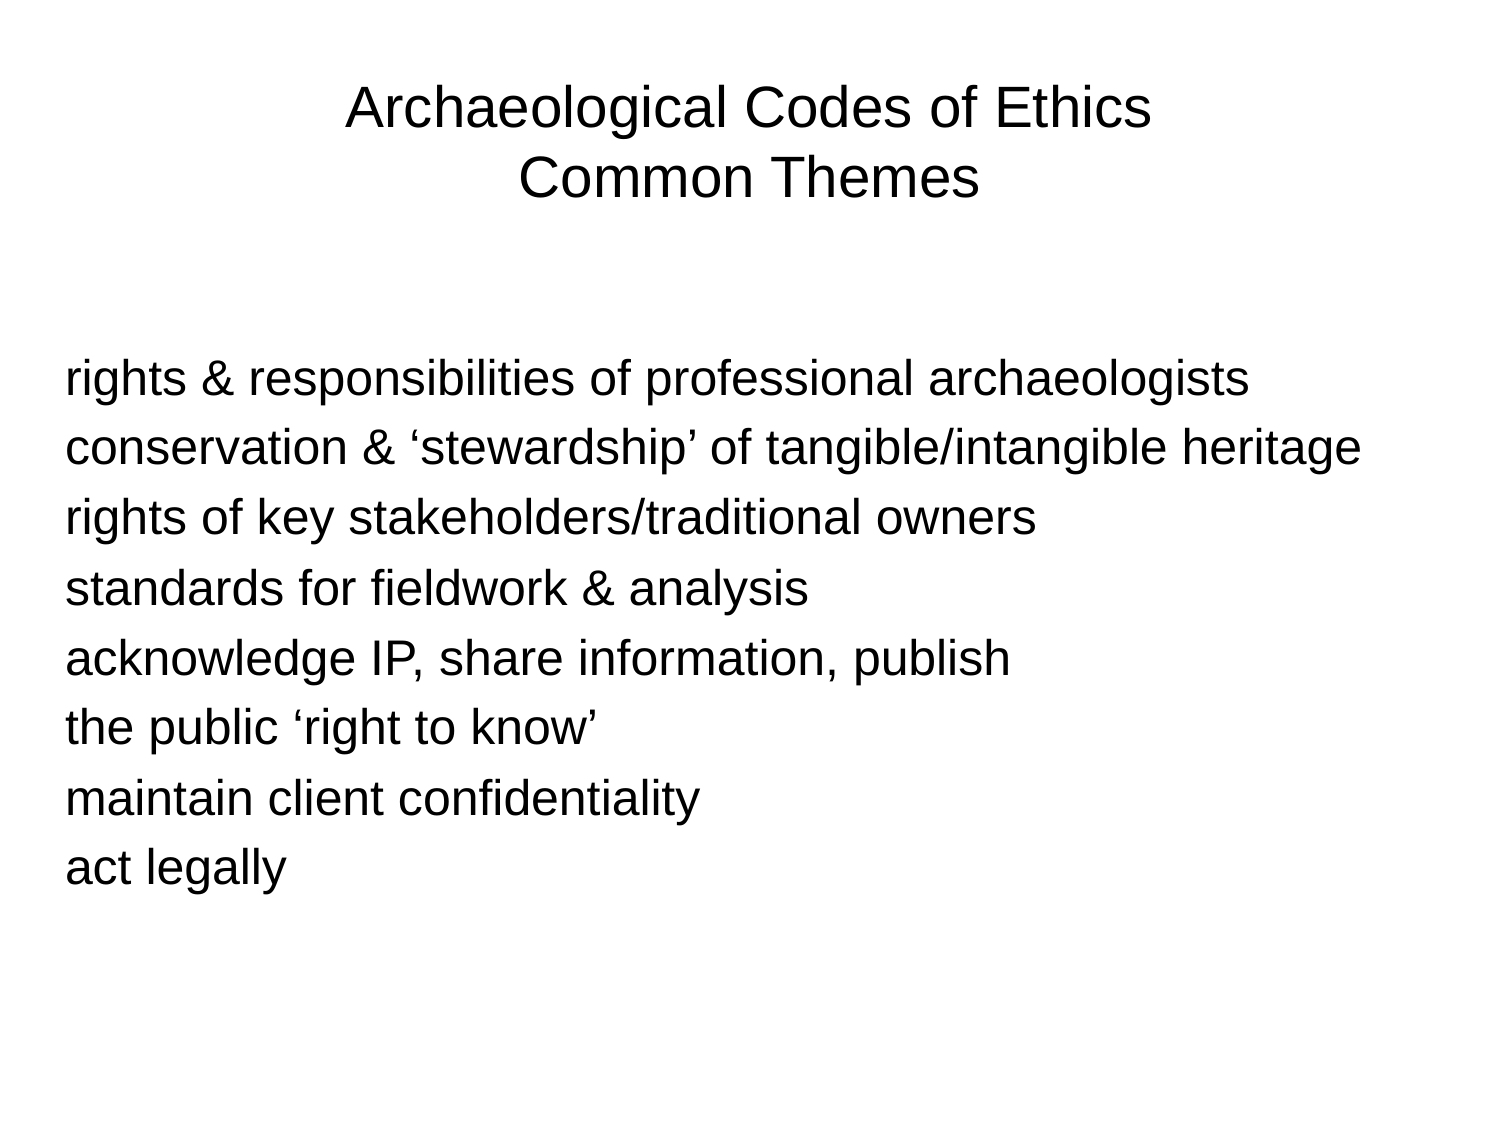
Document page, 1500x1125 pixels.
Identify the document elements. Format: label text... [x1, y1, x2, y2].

list rights & responsibilities of professional archaeologists conservation & ‘stewardship’ of tangible/intangible heritage rights of key stakeholders/traditional owners standards for fieldwork & analysis acknowledge IP, share information, publish the public ‘right to know’ maintain client confidentiality act legally [49, 337, 1426, 926]
title Archaeological Codes of Ethics Common Themes [74, 44, 1426, 233]
